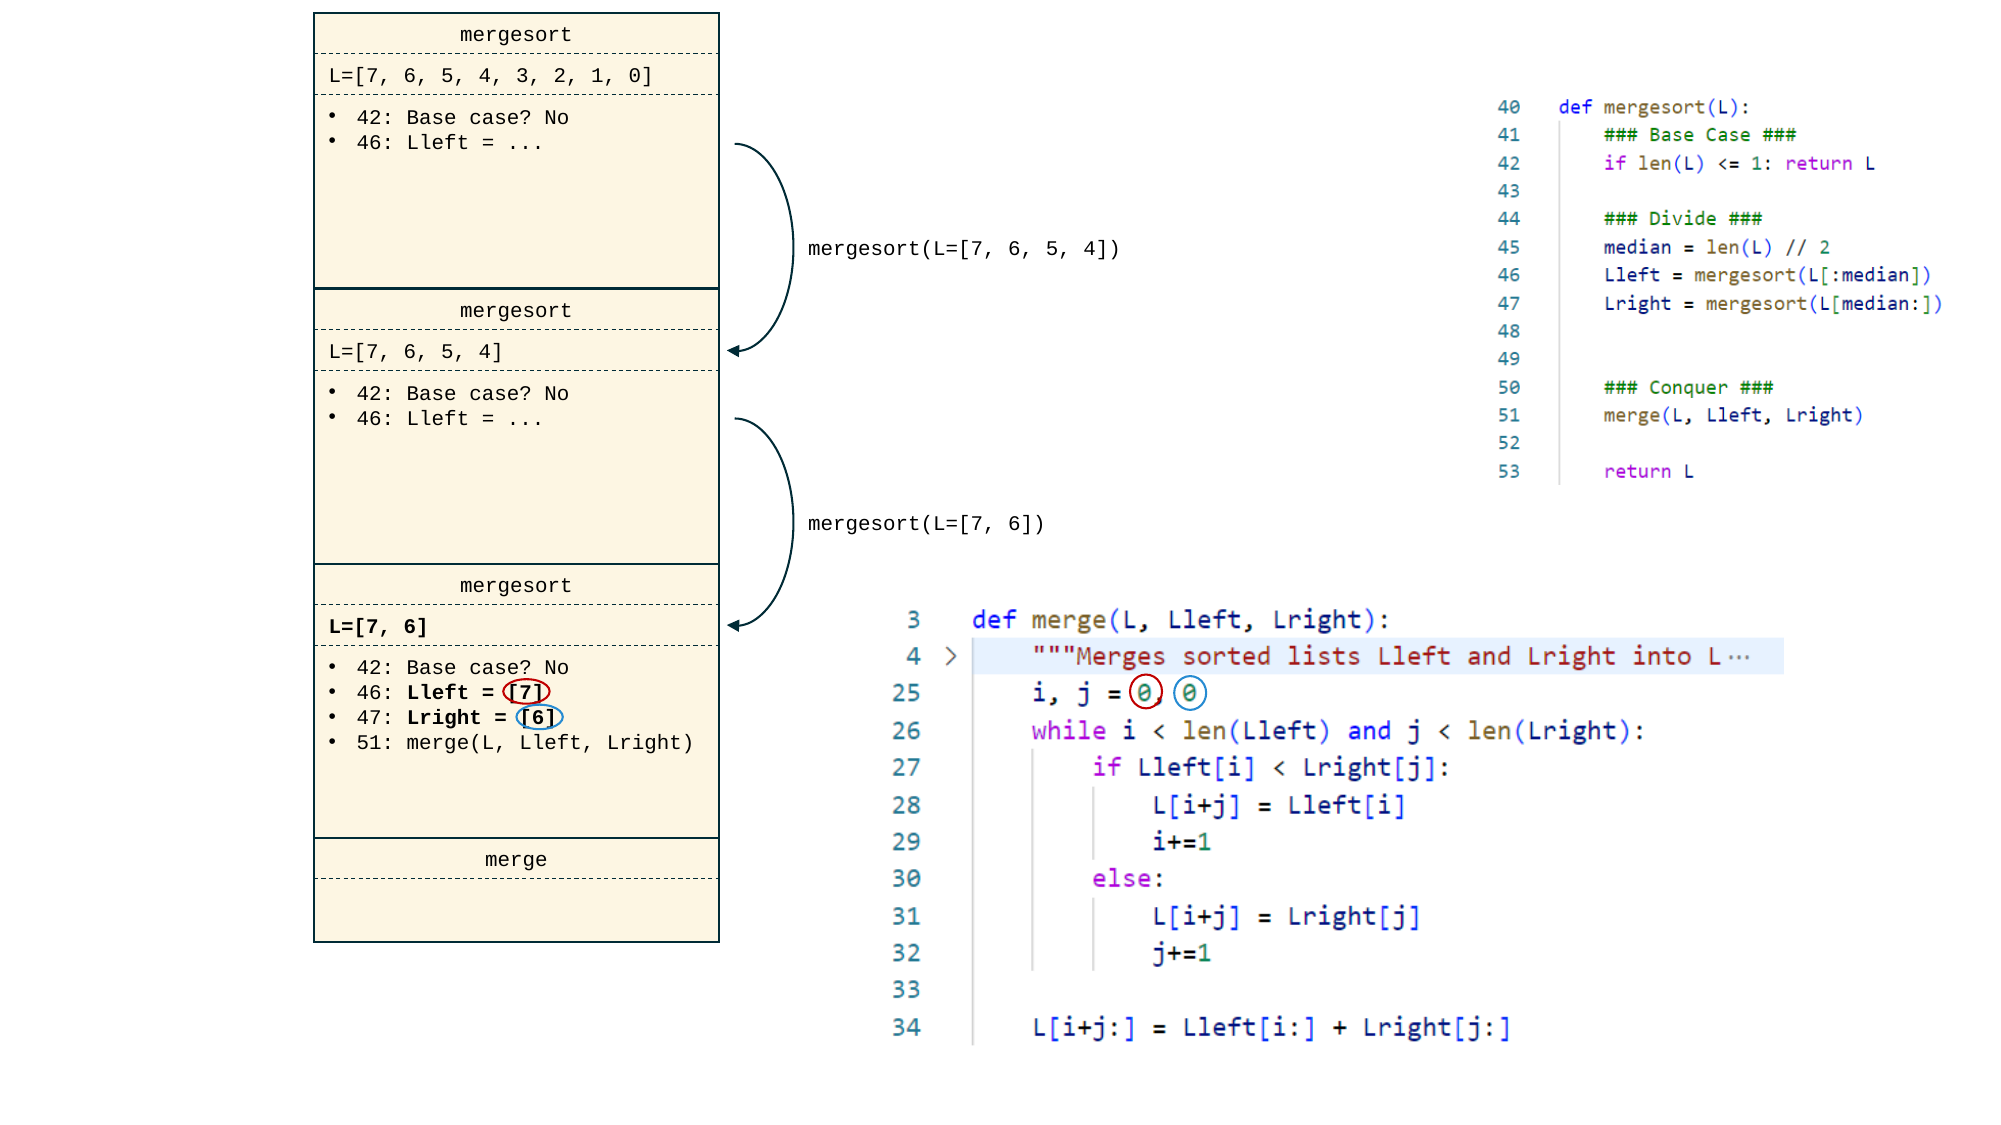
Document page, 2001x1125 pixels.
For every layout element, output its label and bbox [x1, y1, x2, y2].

picture [1482, 90, 1963, 486]
text_box [726, 143, 1148, 358]
text_box [313, 289, 719, 943]
picture [861, 604, 1784, 1055]
text_box [313, 12, 720, 288]
text_box [726, 417, 1148, 632]
